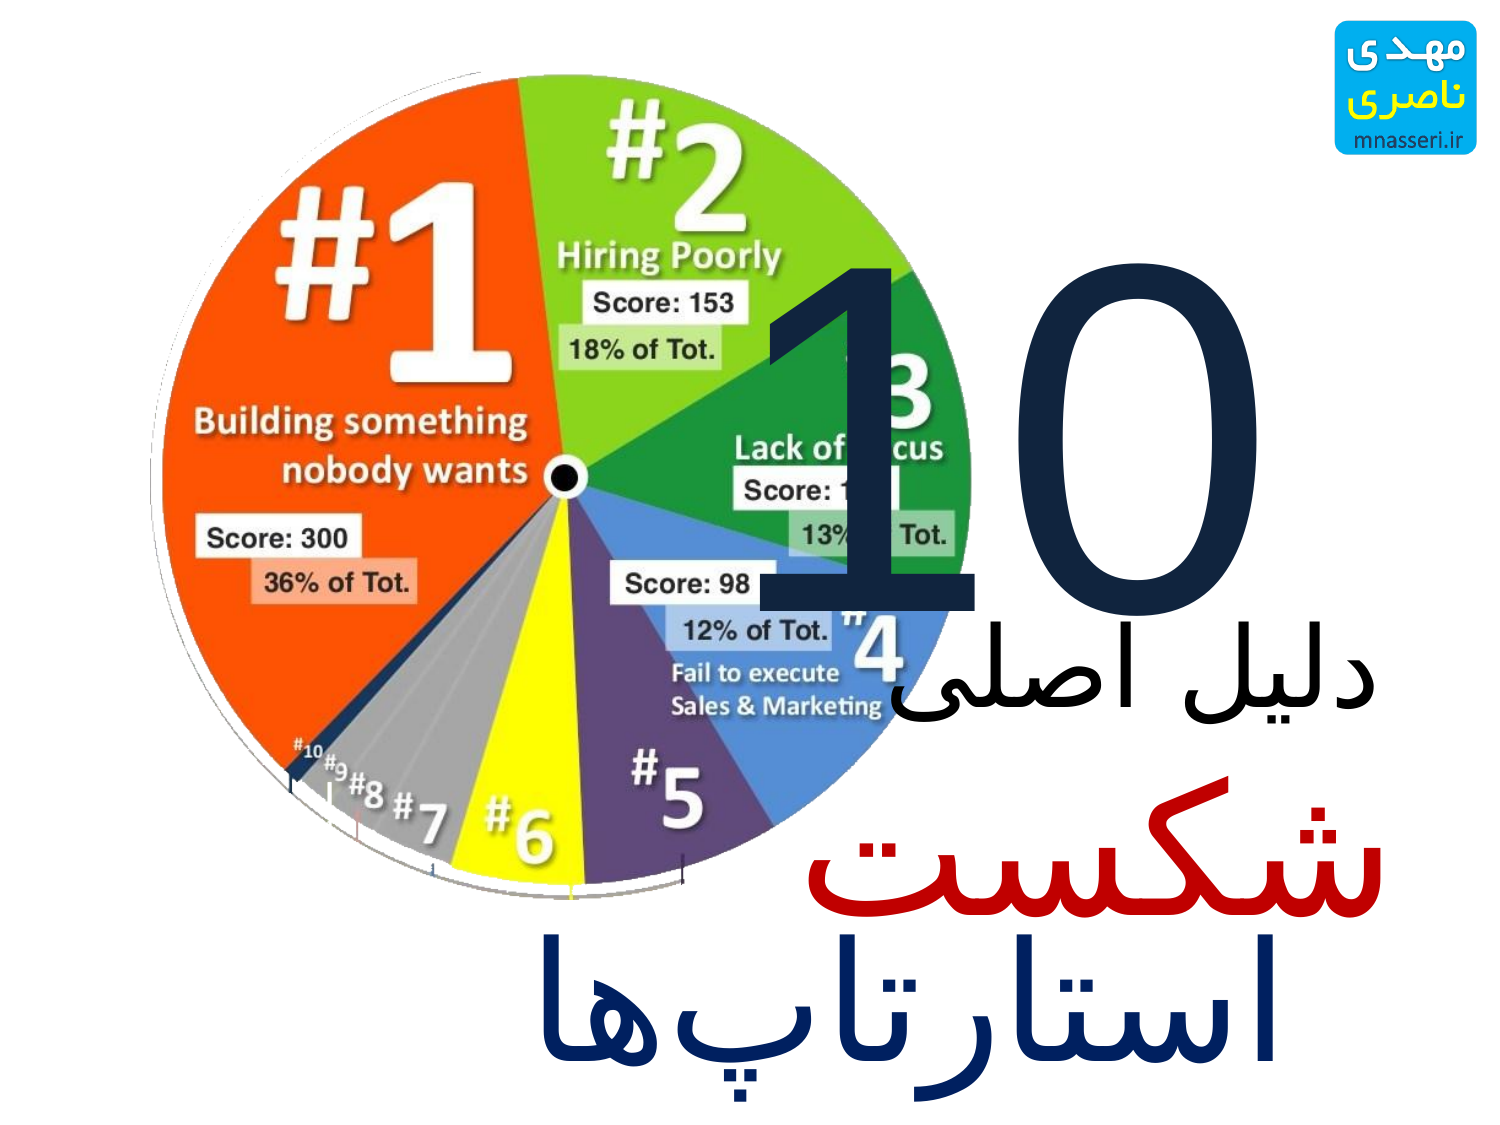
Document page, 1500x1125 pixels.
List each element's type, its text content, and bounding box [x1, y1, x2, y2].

text_box شکست [783, 724, 1411, 960]
text_box 10 [993, 106, 1430, 719]
picture [149, 62, 989, 901]
text_box دلیل اصلی [993, 587, 1396, 724]
text_box استارتاپ‌ها [514, 909, 1305, 1103]
picture [1312, 0, 1500, 157]
